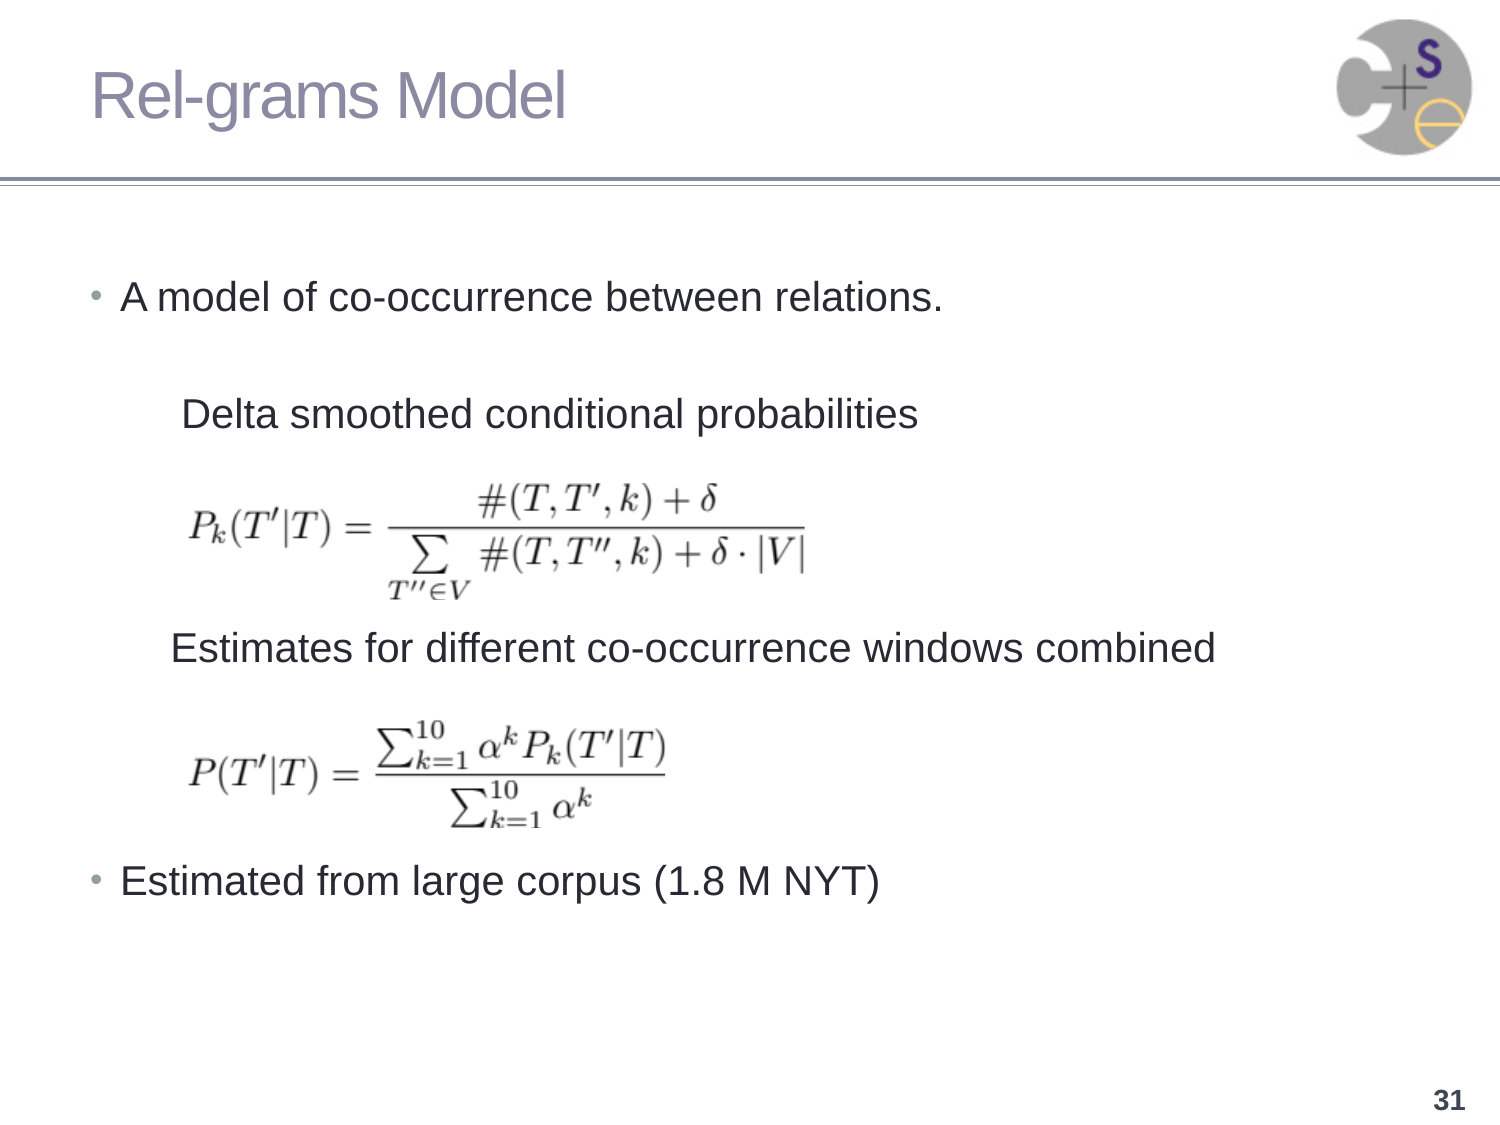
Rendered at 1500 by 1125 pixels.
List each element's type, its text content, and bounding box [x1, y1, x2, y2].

slide_number 31 [1399, 1071, 1500, 1125]
picture [187, 719, 666, 829]
list A model of co-occurrence between relations. Delta smoothed conditional probabilities Estimates for different co-occurrence windows combined Estimated from large corpus (1.8 M NYT) [75, 262, 1459, 1063]
picture [187, 482, 805, 600]
title Rel-grams Model [75, 10, 1425, 173]
picture [1316, 3, 1500, 173]
